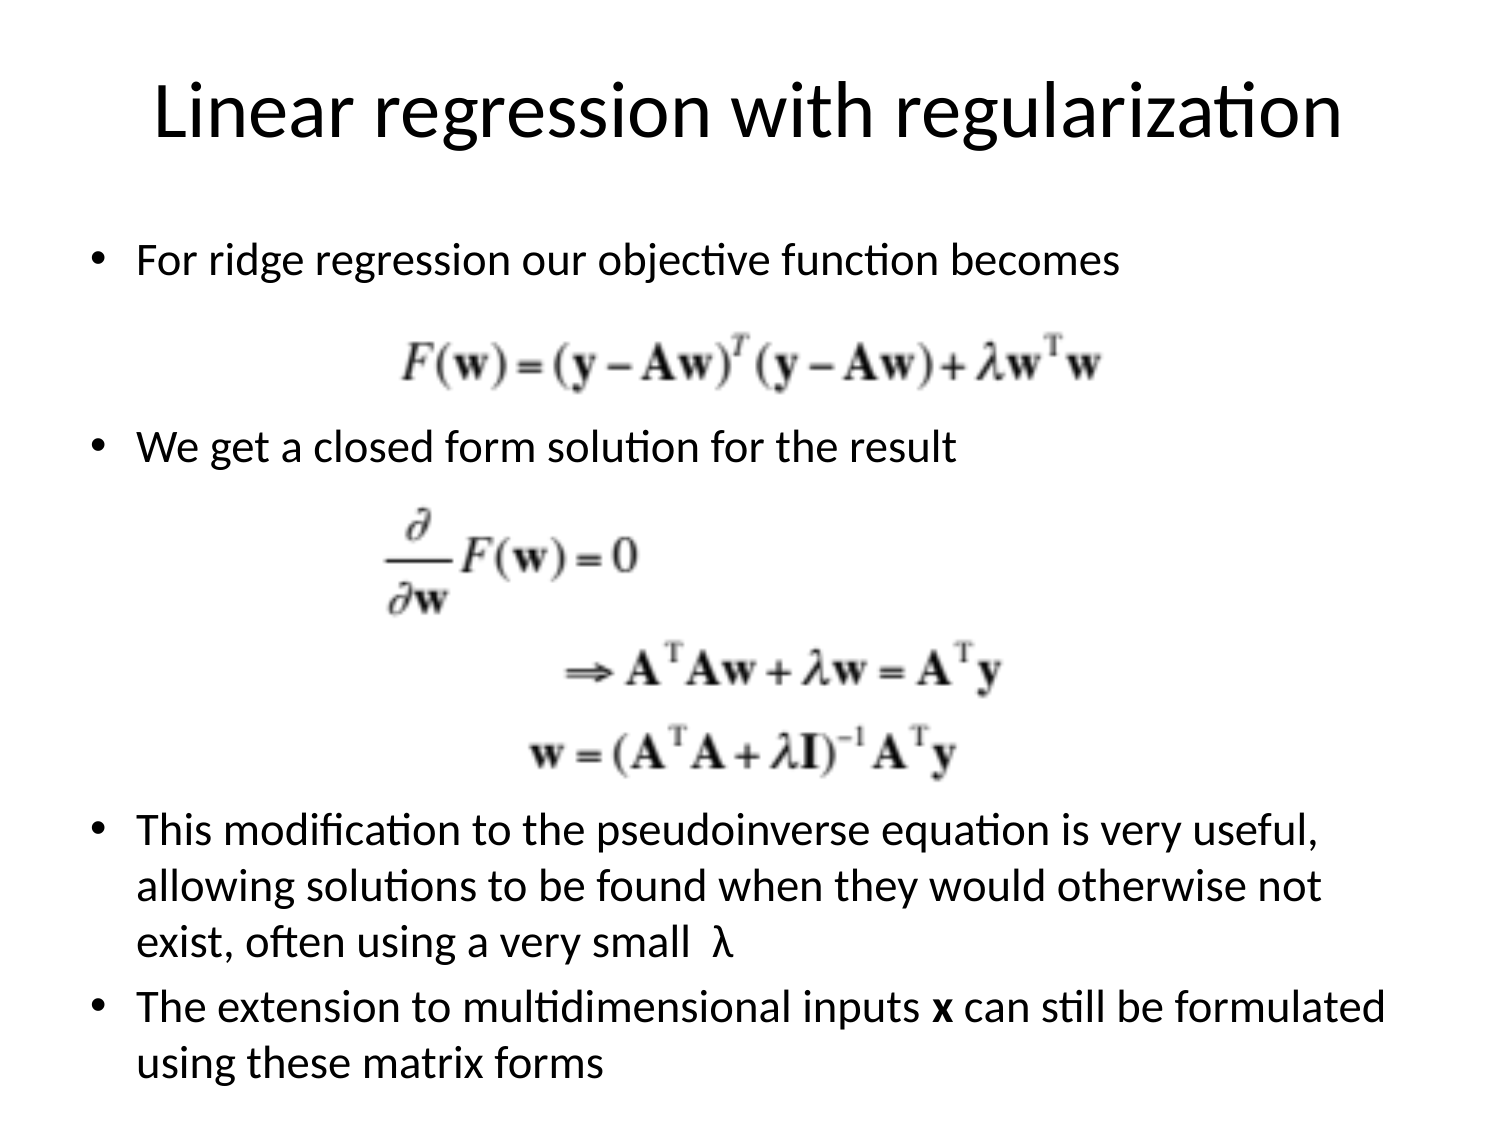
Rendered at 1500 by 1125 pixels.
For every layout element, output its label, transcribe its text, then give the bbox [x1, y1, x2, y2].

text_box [394, 323, 1108, 399]
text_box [377, 493, 1008, 786]
title Linear regression with regularization [75, 11, 1425, 200]
list For ridge regression our objective function becomes We get a closed form solution for the result This modification to the pseudoinverse equation is very useful, allowing solutions to be found when they would otherwise not exist, often using a very small λ The extension to multidimensional inputs x can still be formulated using these matrix forms [75, 221, 1425, 1102]
